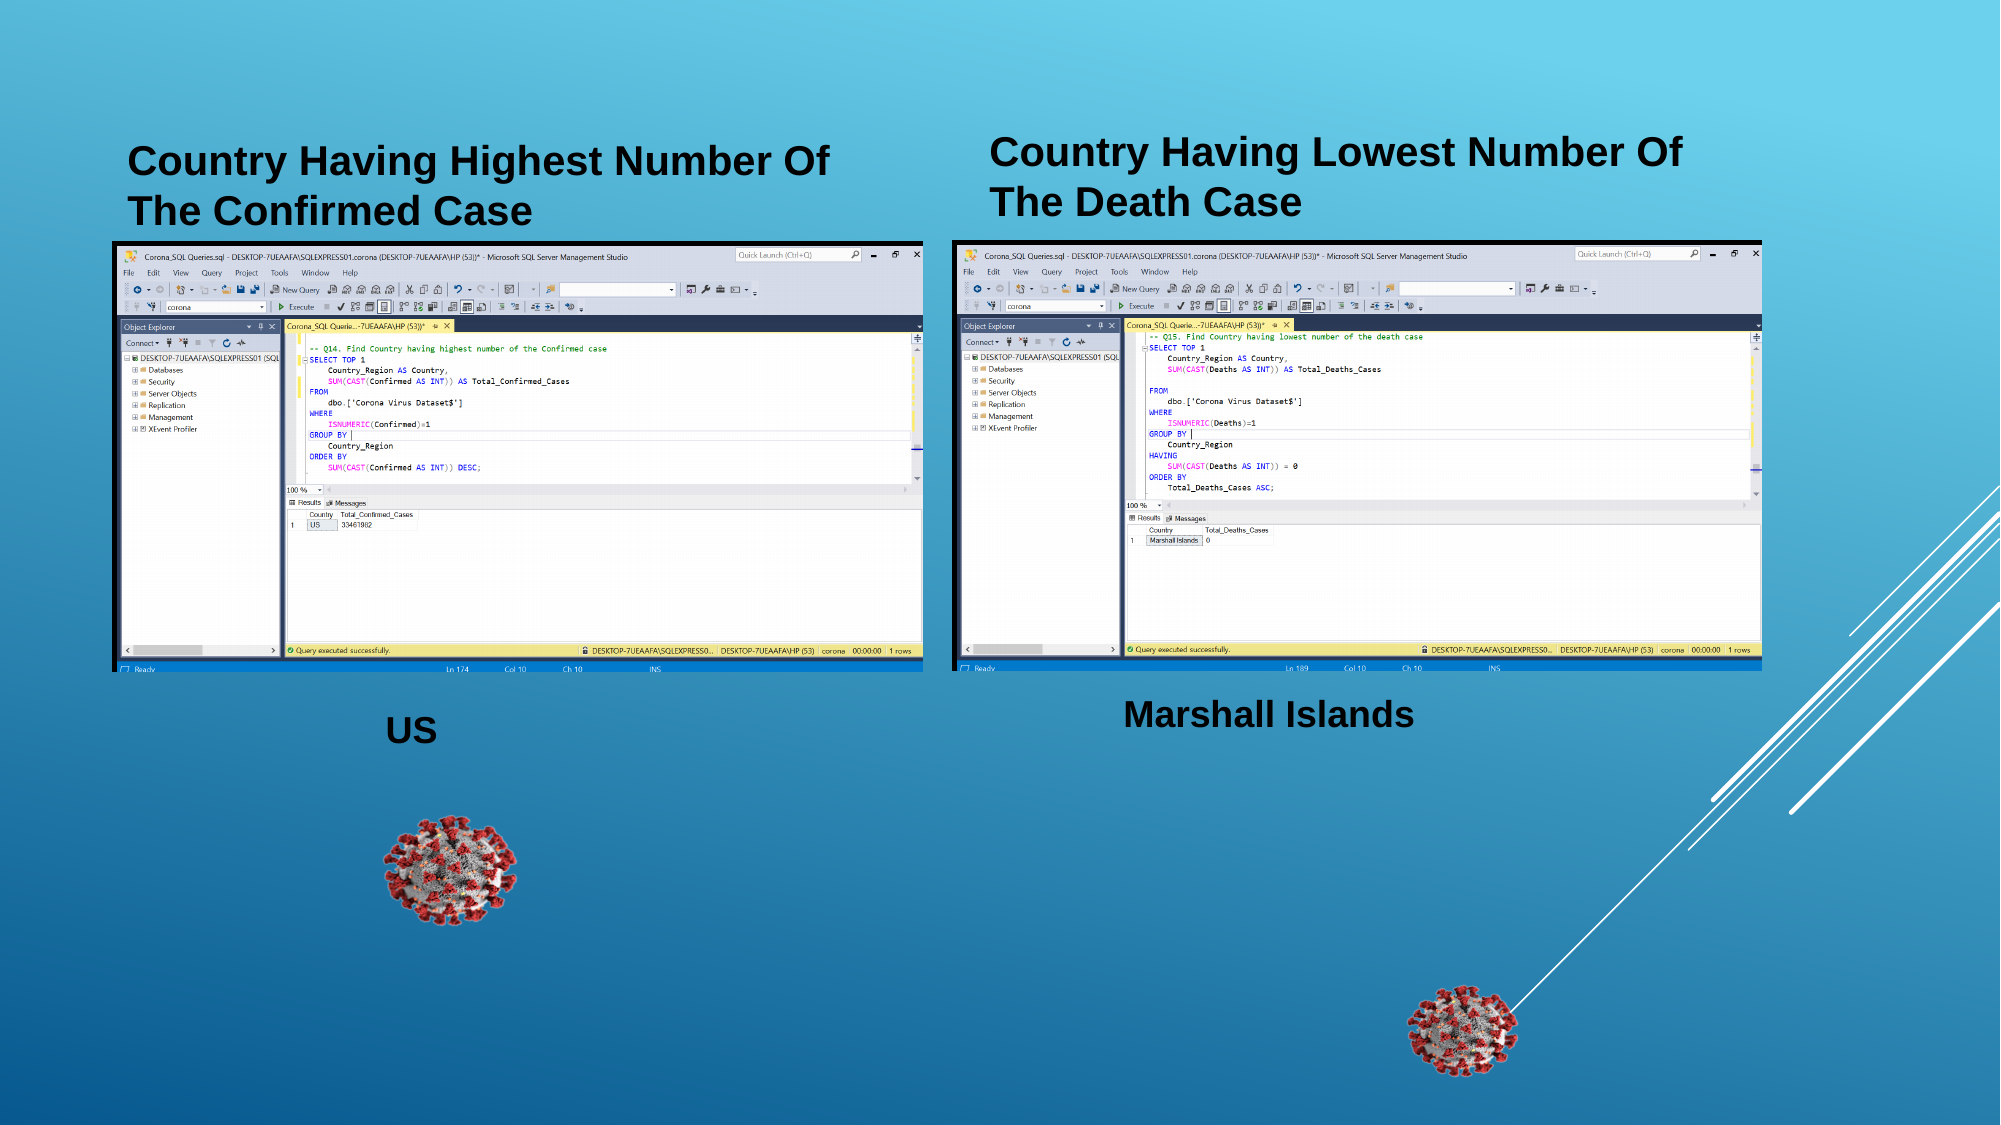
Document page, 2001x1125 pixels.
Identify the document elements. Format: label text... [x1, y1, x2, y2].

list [111, 241, 923, 673]
list Country Having Lowest Number Of The Death Case [974, 138, 1740, 233]
picture [1406, 984, 1519, 1079]
title US [370, 682, 505, 775]
list Country Having Highest Number Of The Confirmed Case [112, 138, 875, 241]
text_box Marshall Islands [1108, 682, 1579, 743]
picture [381, 814, 518, 927]
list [952, 240, 1762, 671]
